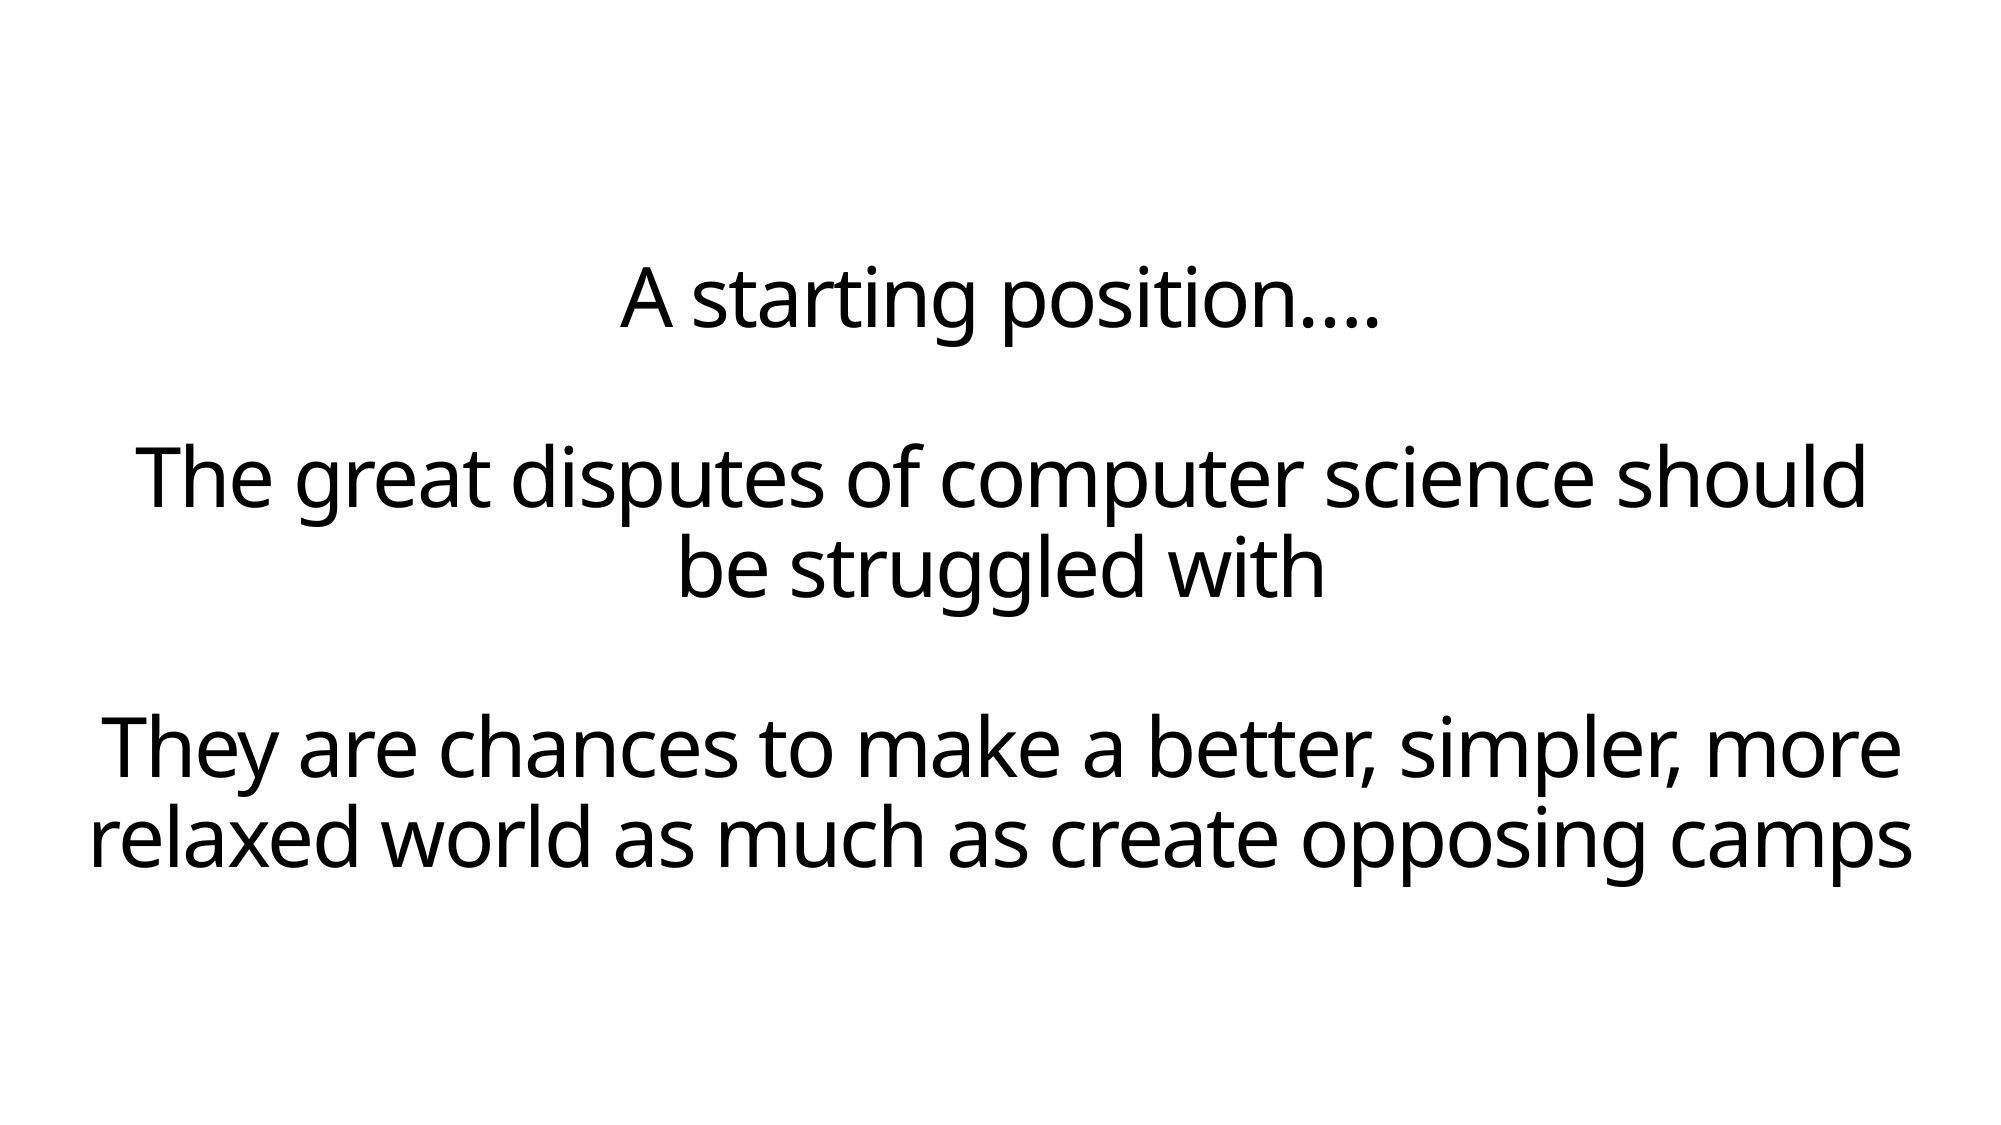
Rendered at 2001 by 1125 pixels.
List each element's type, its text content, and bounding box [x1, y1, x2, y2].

title A starting position…. The great disputes of computer science should be struggled with They are chances to make a better, simpler, more relaxed world as much as create opposing camps [85, 255, 1919, 892]
